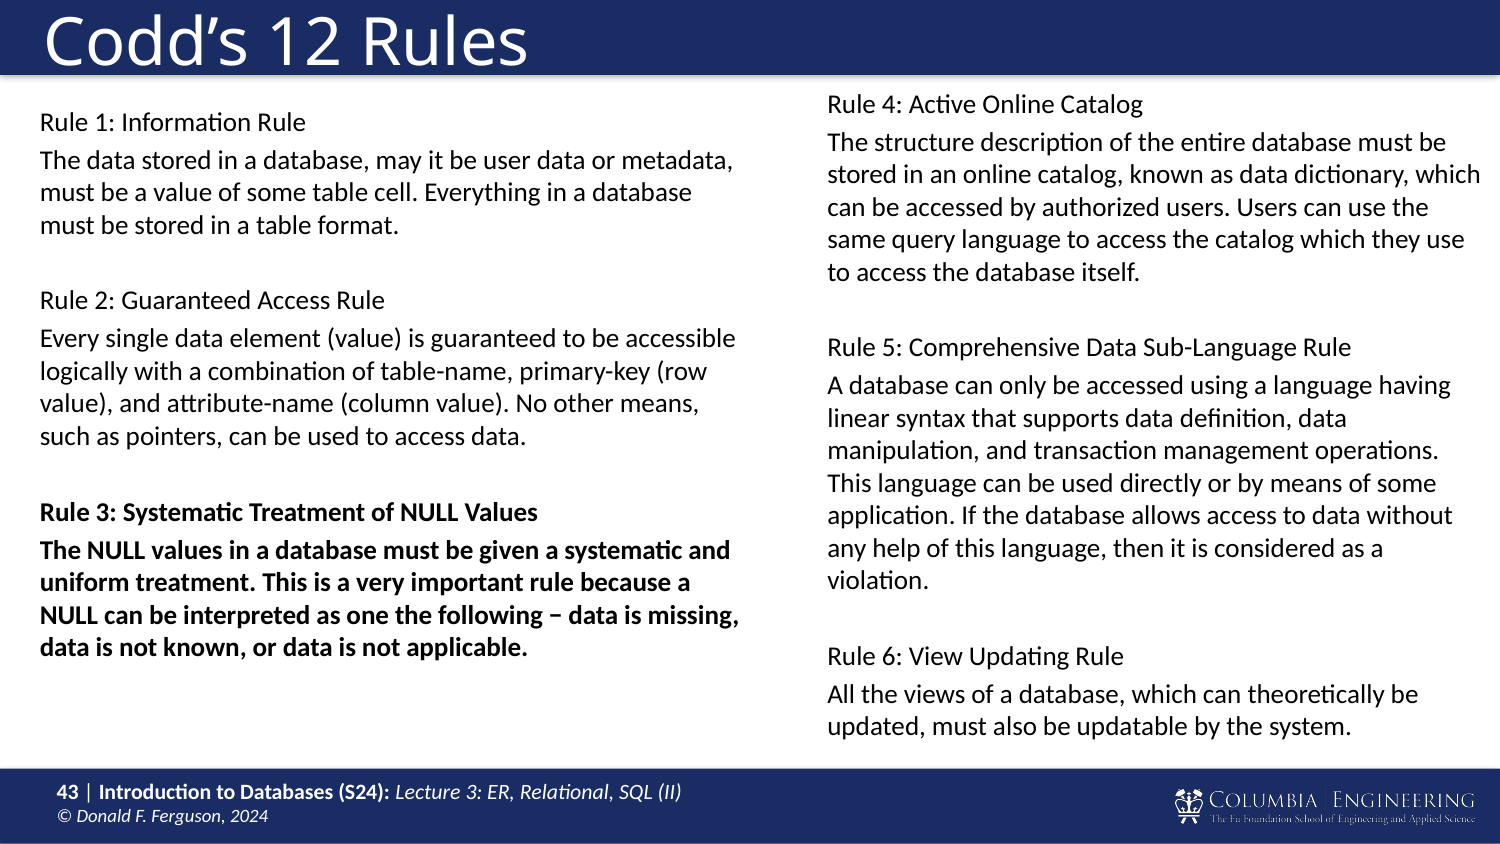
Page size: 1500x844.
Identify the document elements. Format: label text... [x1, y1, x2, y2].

list Rule 4: Active Online Catalog The structure description of the entire database must be stored in an online catalog, known as data dictionary, which can be accessed by authorized users. Users can use the same query language to access the catalog which they use to access the database itself. Rule 5: Comprehensive Data Sub-Language Rule A database can only be accessed using a language having linear syntax that supports data definition, data manipulation, and transaction management operations. This language can be used directly or by means of some application. If the database allows access to data without any help of this language, then it is considered as a violation. Rule 6: View Updating Rule All the views of a database, which can theoretically be updated, must also be updatable by the system. [812, 78, 1500, 742]
list Rule 1: Information Rule The data stored in a database, may it be user data or metadata, must be a value of some table cell. Everything in a database must be stored in a table format. Rule 2: Guaranteed Access Rule Every single data element (value) is guaranteed to be accessible logically with a combination of table-name, primary-key (row value), and attribute-name (column value). No other means, such as pointers, can be used to access data. Rule 3: Systematic Treatment of NULL Values The NULL values in a database must be given a systematic and uniform treatment. This is a very important rule because a NULL can be interpreted as one the following − data is missing, data is not known, or data is not applicable. [24, 96, 763, 760]
title Codd’s 12 Rules [28, 0, 1450, 73]
